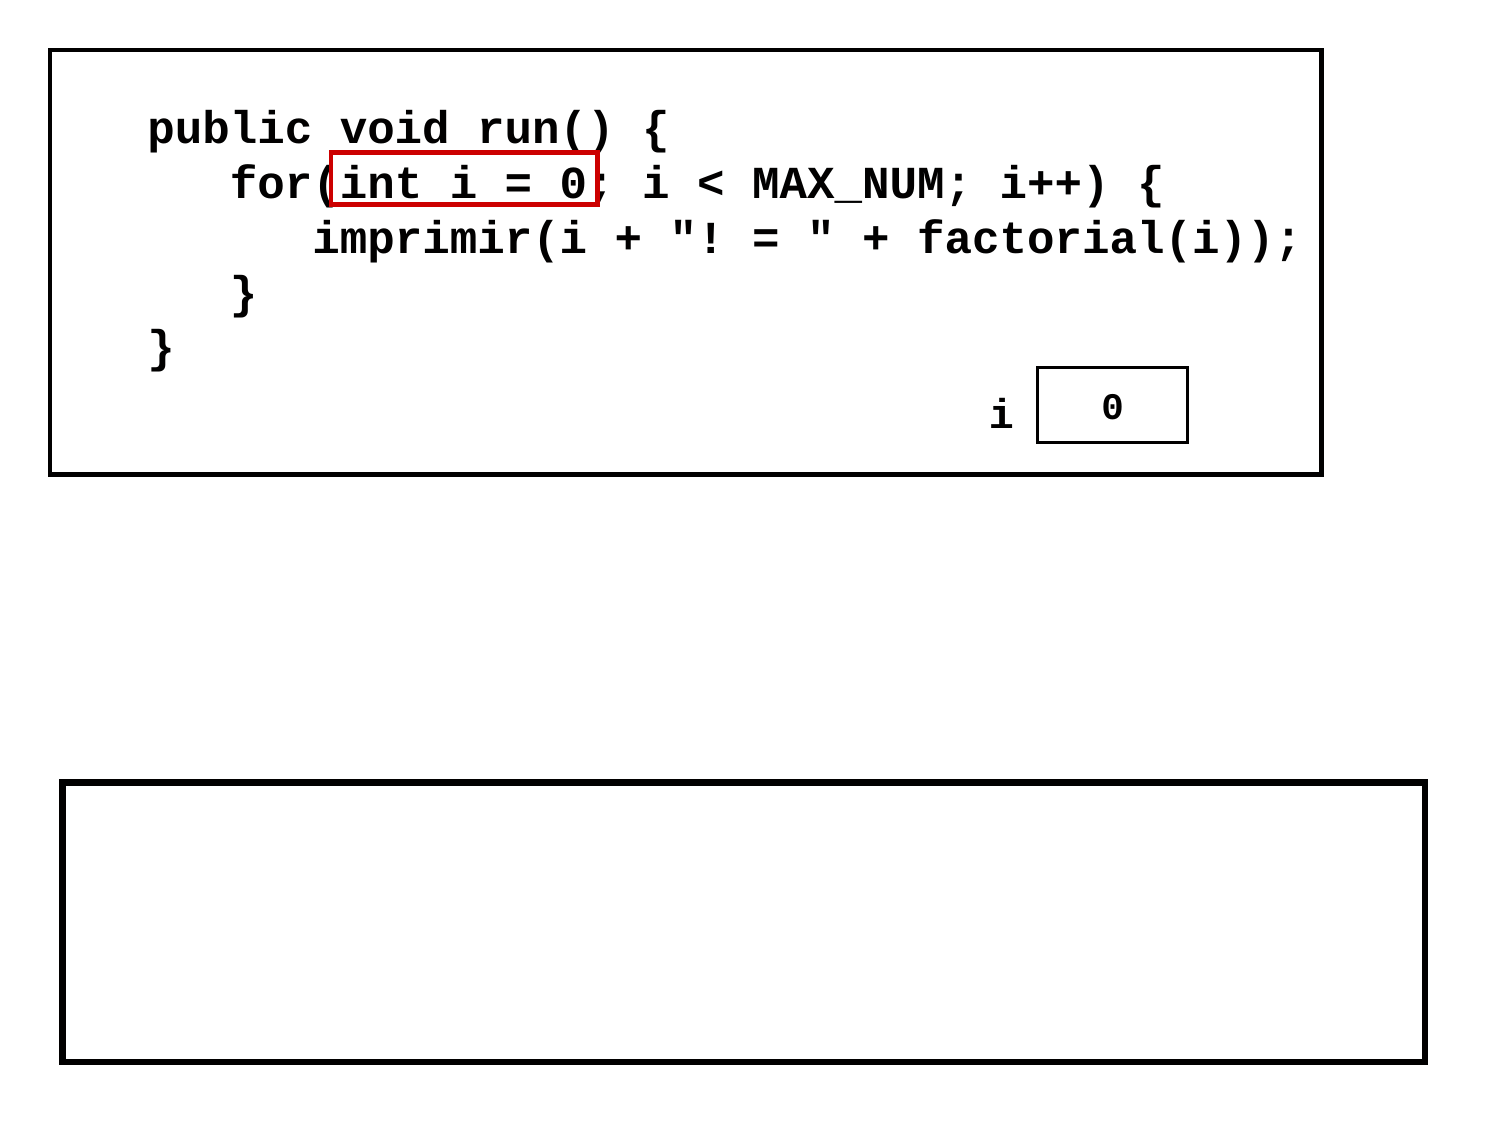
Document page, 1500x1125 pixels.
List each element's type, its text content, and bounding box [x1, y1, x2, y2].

text_box [330, 152, 598, 205]
text_box public void run() { for(int i = 0; i < MAX_NUM; i++) { imprimir(i + "! = " + factorial(i)); } } [49, 49, 1322, 475]
text_box 0 [1037, 367, 1188, 443]
text_box [62, 782, 1425, 1063]
text_box i [974, 379, 1050, 445]
